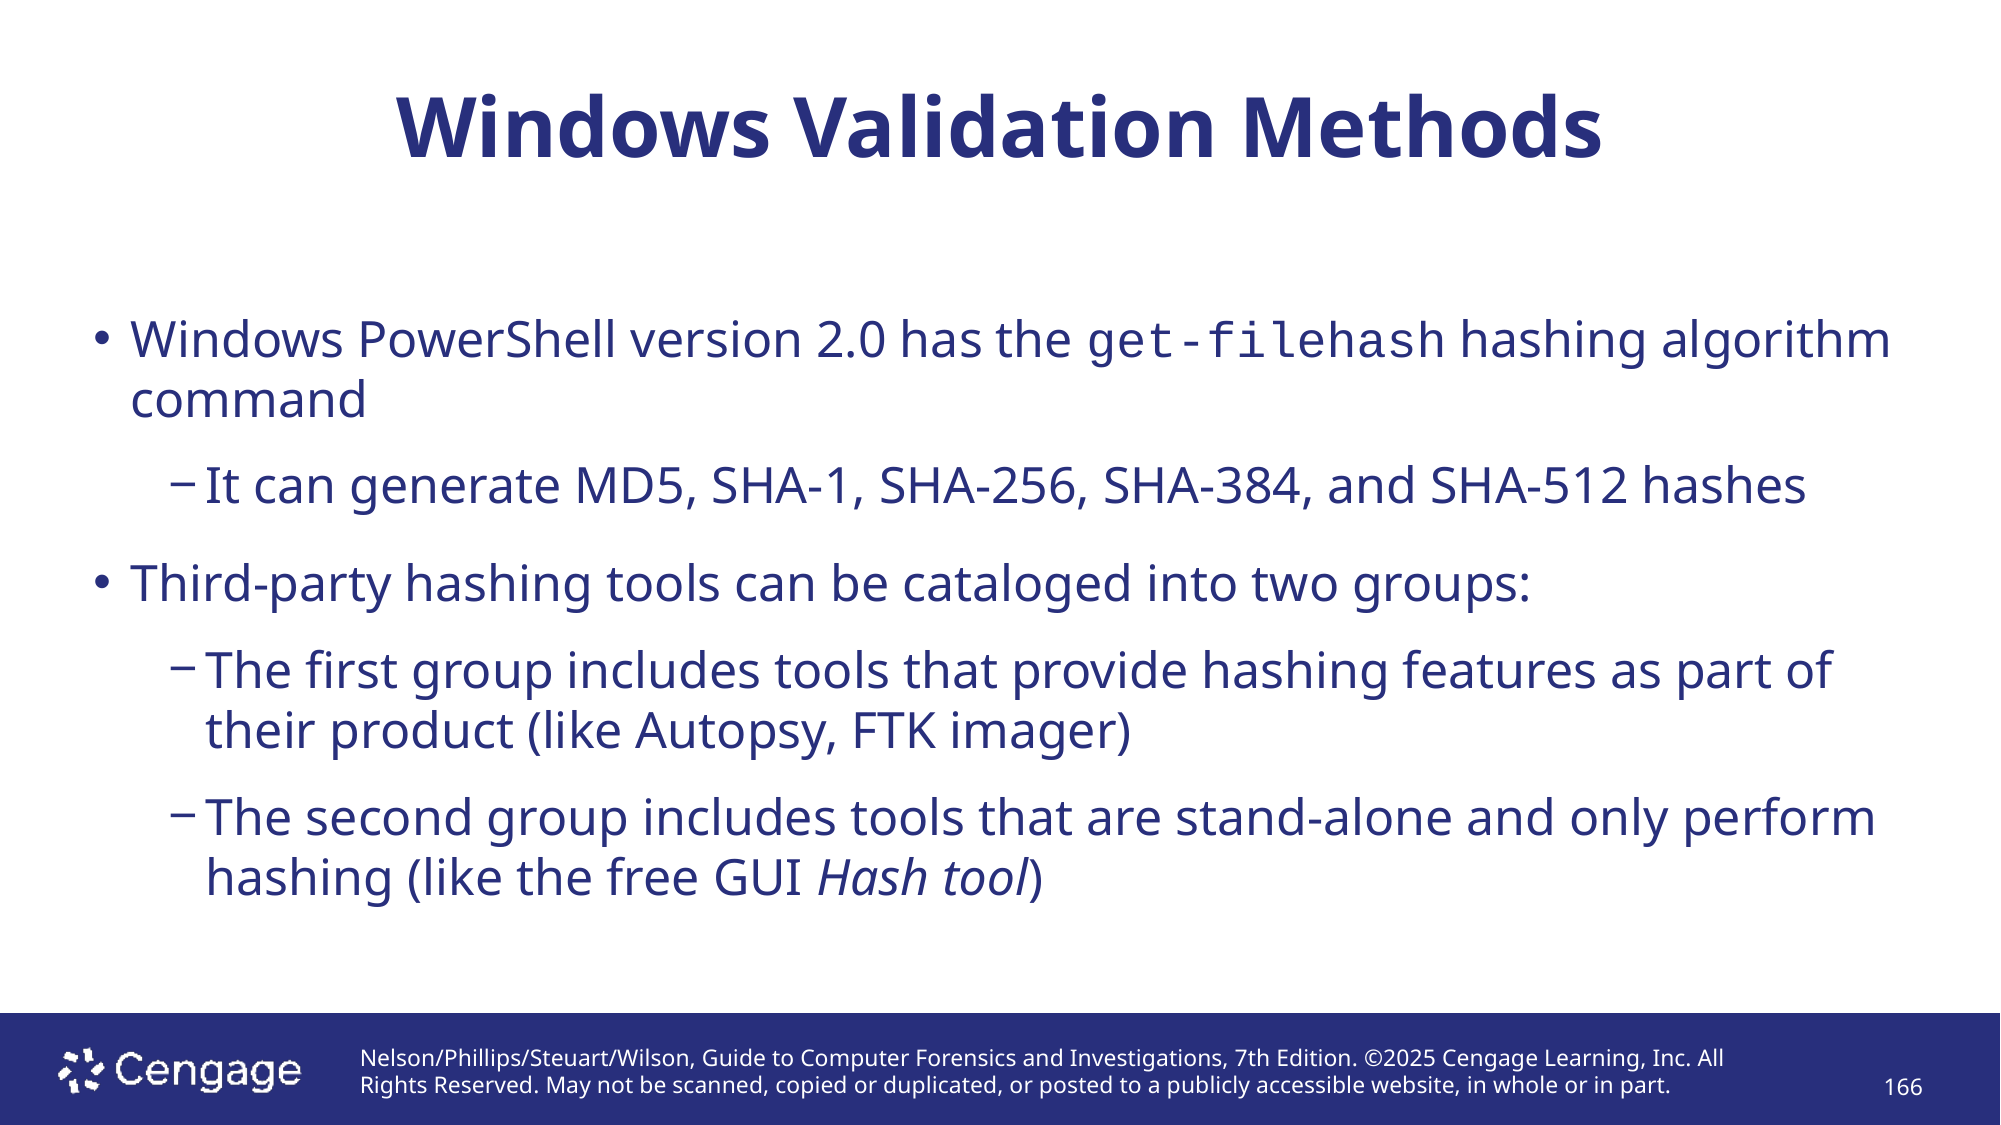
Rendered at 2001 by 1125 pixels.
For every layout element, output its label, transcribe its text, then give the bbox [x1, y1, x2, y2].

picture [30, 1020, 329, 1122]
list Windows PowerShell version 2.0 has the get-filehash hashing algorithm command It can generate MD5, SHA-1, SHA-256, SHA-384, and SHA-512 hashes Third-party hashing tools can be cataloged into two groups: The first group includes tools that provide hashing features as part of their product (like Autopsy, FTK imager) The second group includes tools that are stand-alone and only perform hashing (like the free GUI Hash tool) [78, 299, 1923, 1014]
title Windows Validation Methods [78, 77, 1923, 278]
